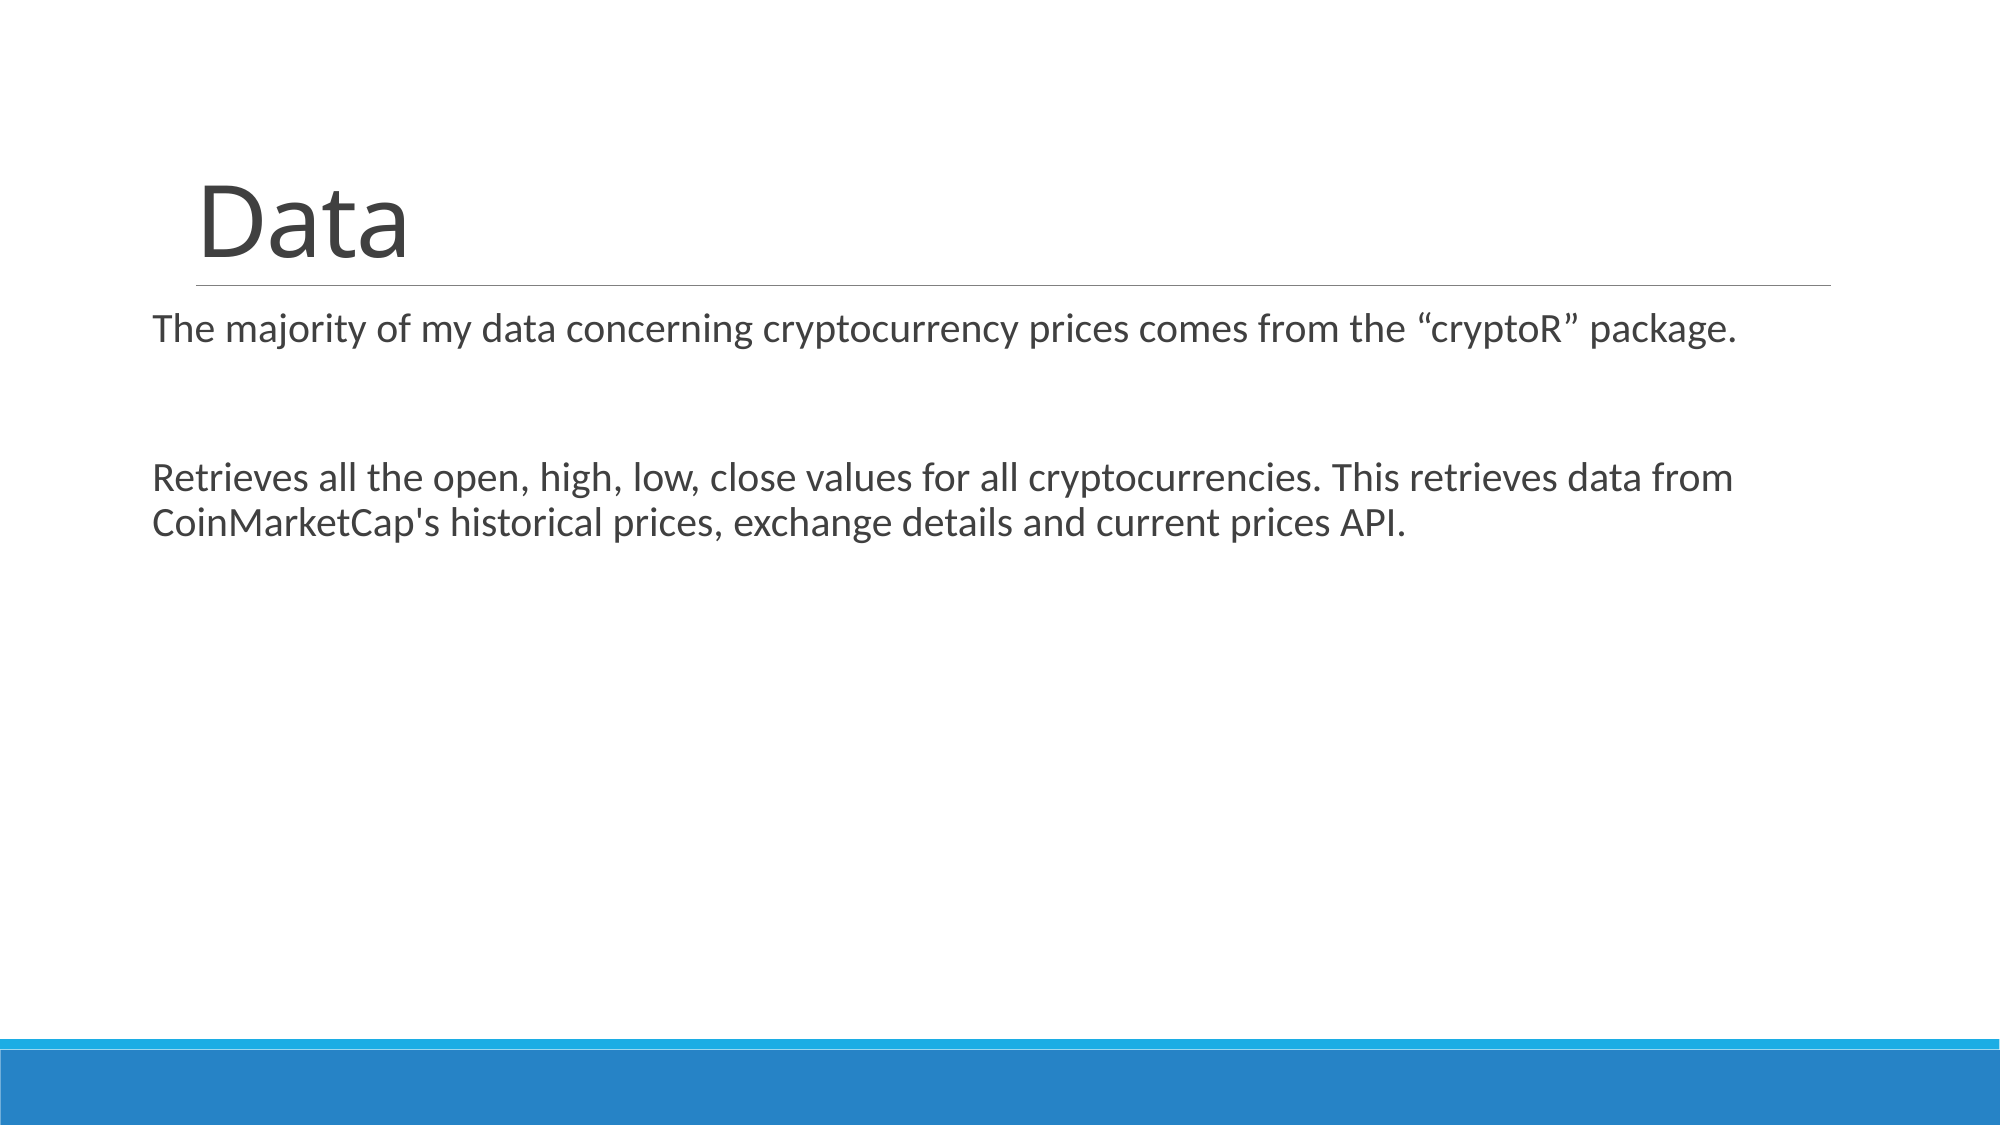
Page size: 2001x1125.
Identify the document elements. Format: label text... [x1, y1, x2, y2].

list The majority of my data concerning cryptocurrency prices comes from the “cryptoR” package. Retrieves all the open, high, low, close values for all cryptocurrencies. This retrieves data from CoinMarketCap's historical prices, exchange details and current prices API. [137, 299, 1812, 1014]
title Data [180, 47, 1830, 285]
